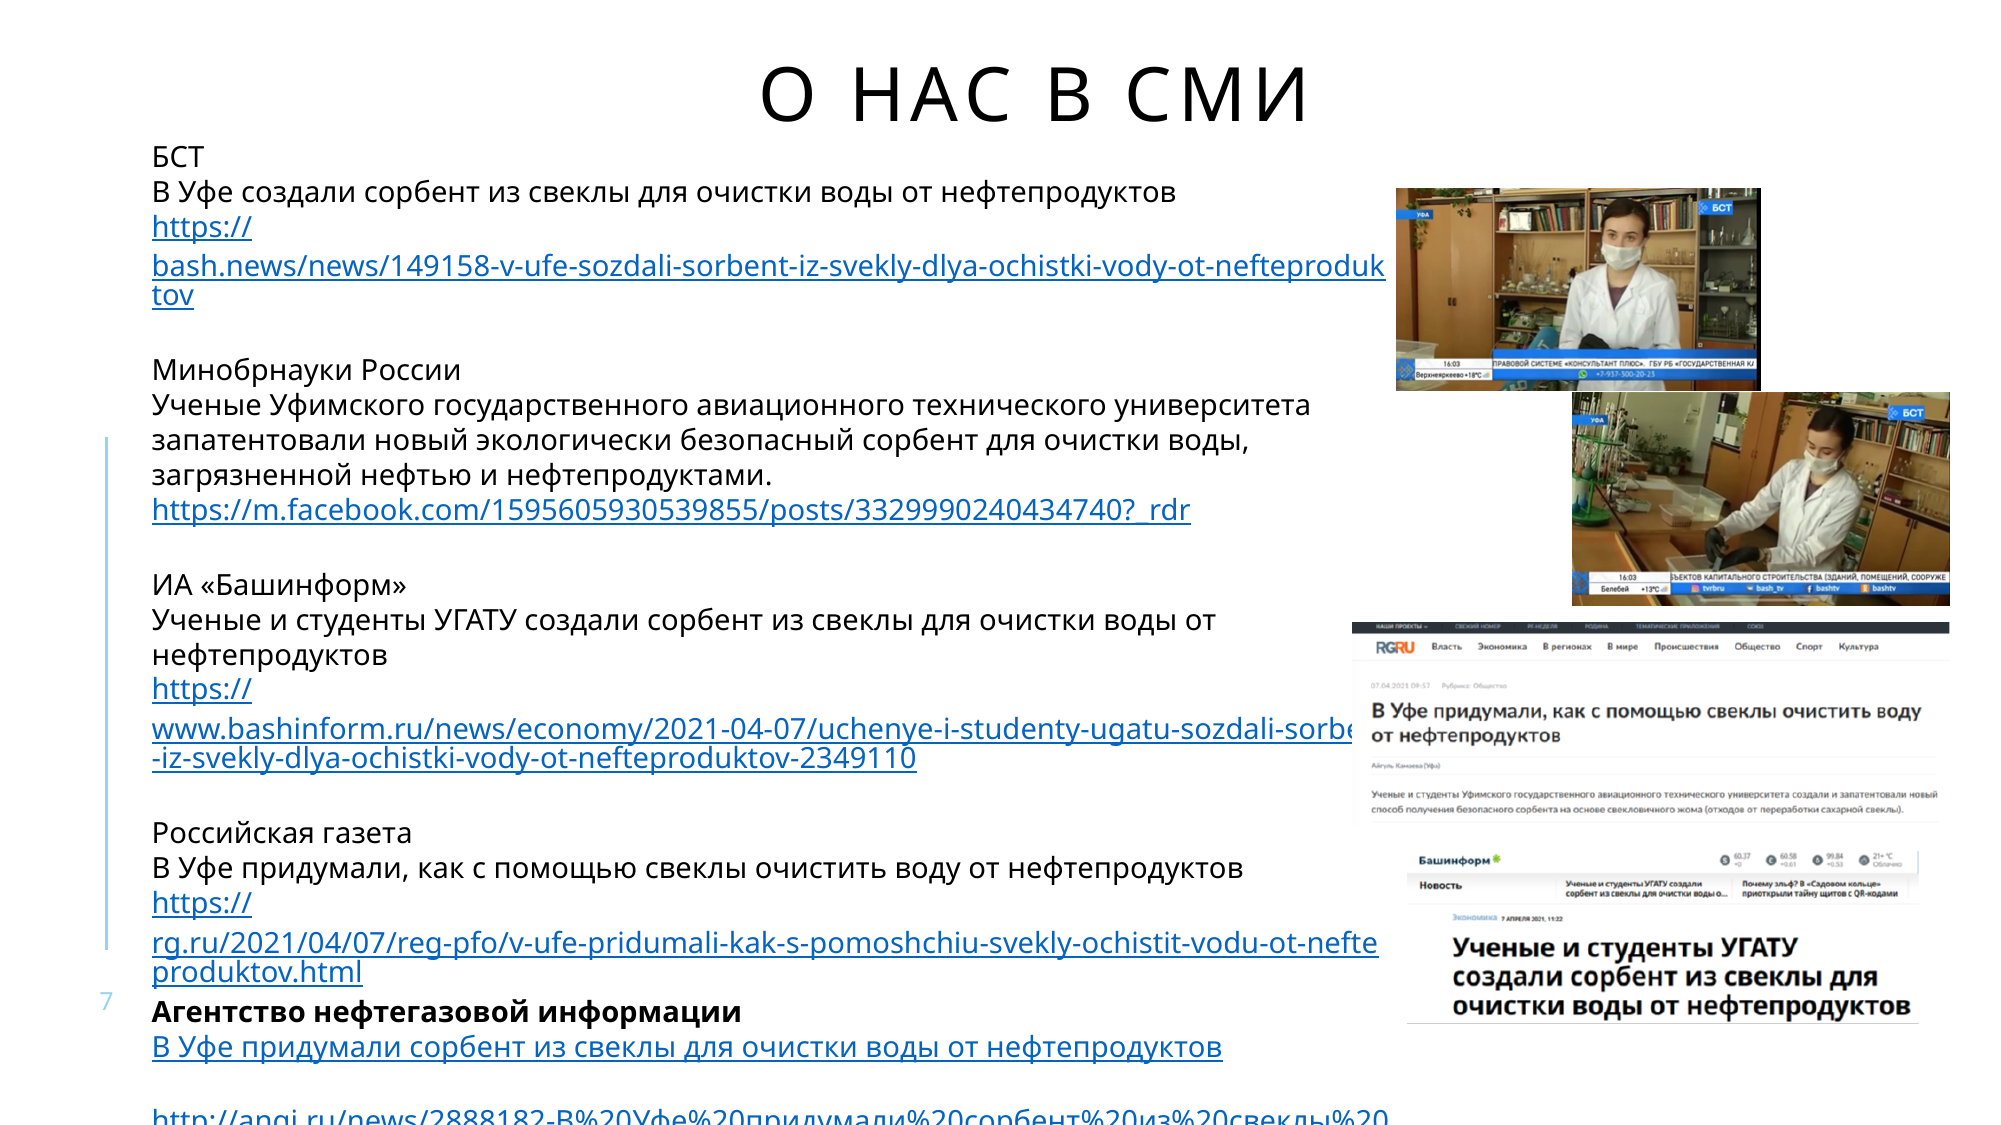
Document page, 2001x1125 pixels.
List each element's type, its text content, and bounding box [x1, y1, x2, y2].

text_box БСТ В Уфе создали сорбент из свеклы для очистки воды от нефтепродуктов https://bash.news/news/149158-v-ufe-sozdali-sorbent-iz-svekly-dlya-ochistki-vody-ot-nefteproduktov Минобрнауки России Ученые Уфимского государственного авиационного технического университета запатентовали новый экологически безопасный сорбент для очистки воды, загрязненной нефтью и нефтепродуктами. https://m.facebook.com/1595605930539855/posts/3329990240434740?_rdr ИА «Башинформ» Ученые и студенты УГАТУ создали сорбент из свеклы для очистки воды от нефтепродуктов https://www.bashinform.ru/news/economy/2021-04-07/uchenye-i-studenty-ugatu-sozdali-sorbent-iz-svekly-dlya-ochistki-vody-ot-nefteproduktov-2349110 Российская газета В Уфе придумали, как с помощью свеклы очистить воду от нефтепродуктов https://rg.ru/2021/04/07/reg-pfo/v-ufe-pridumali-kak-s-pomoshchiu-svekly-ochistit-vodu-ot-nefteproduktov.html Агентство нефтегазовой информации В Уфе придумали сорбент из свеклы для очистки воды от нефтепродуктов http://angi.ru/news/2888182-В%20Уфе%20придумали%20сорбент%20из%20свеклы%20для%20очистки%20воды%20от%20нефтепродуктов/ [136, 130, 1408, 1063]
picture [1396, 188, 1761, 391]
picture [1572, 392, 1950, 606]
picture [1407, 851, 1919, 1024]
slide_number 7 [68, 987, 136, 1018]
picture [1352, 622, 1950, 825]
title О нас в сми [363, 56, 1706, 188]
